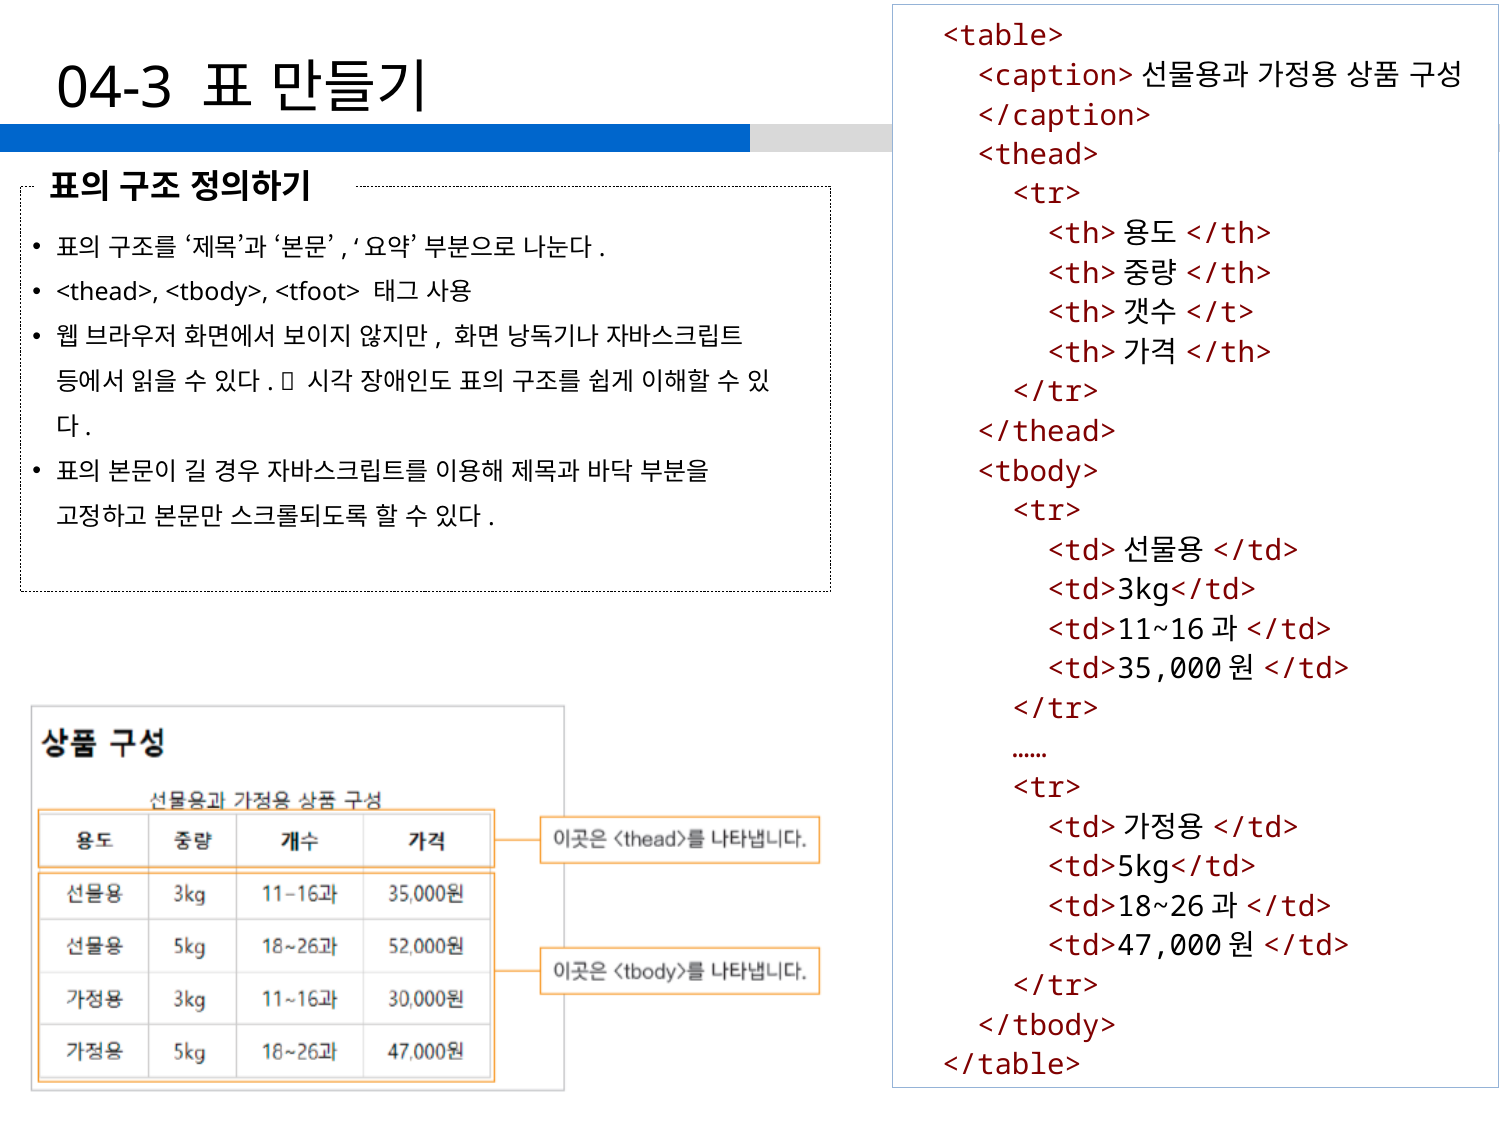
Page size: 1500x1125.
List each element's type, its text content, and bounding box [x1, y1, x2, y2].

picture [17, 680, 828, 1106]
text_box [18, 184, 832, 593]
text_box <table> <caption>선물용과 가정용 상품 구성 </caption> <thead> <tr> <th>용도</th> <th>중량</th> <th>갯수</t> <th>가격</th> </tr> </thead> <tbody> <tr> <td>선물용</td> <td>3kg</td> <td>11~16과</td> <td>35,000원</td> </tr> …… <tr> <td>가정용</td> <td>5kg</td> <td>18~26과</td> <td>47,000원</td> </tr> </tbody> </table> [892, 4, 1499, 1088]
text_box 표의 구조를 ‘제목’과 ‘본문’, ‘요약’ 부분으로 나눈다. <thead>, <tbody>, <tfoot> 태그 사용 웹 브라우저 화면에서 보이지 않지만, 화면 낭독기나 자바스크립트 등에서 읽을 수 있다.  시각 장애인도 표의 구조를 쉽게 이해할 수 있다. 표의 본문이 길 경우 자바스크립트를 이용해 제목과 바닥 부분을 고정하고 본문만 스크롤되도록 할 수 있다. [17, 208, 817, 538]
title 04-3 표 만들기 [41, 42, 892, 128]
text_box 표의 구조 정의하기 [35, 158, 355, 213]
